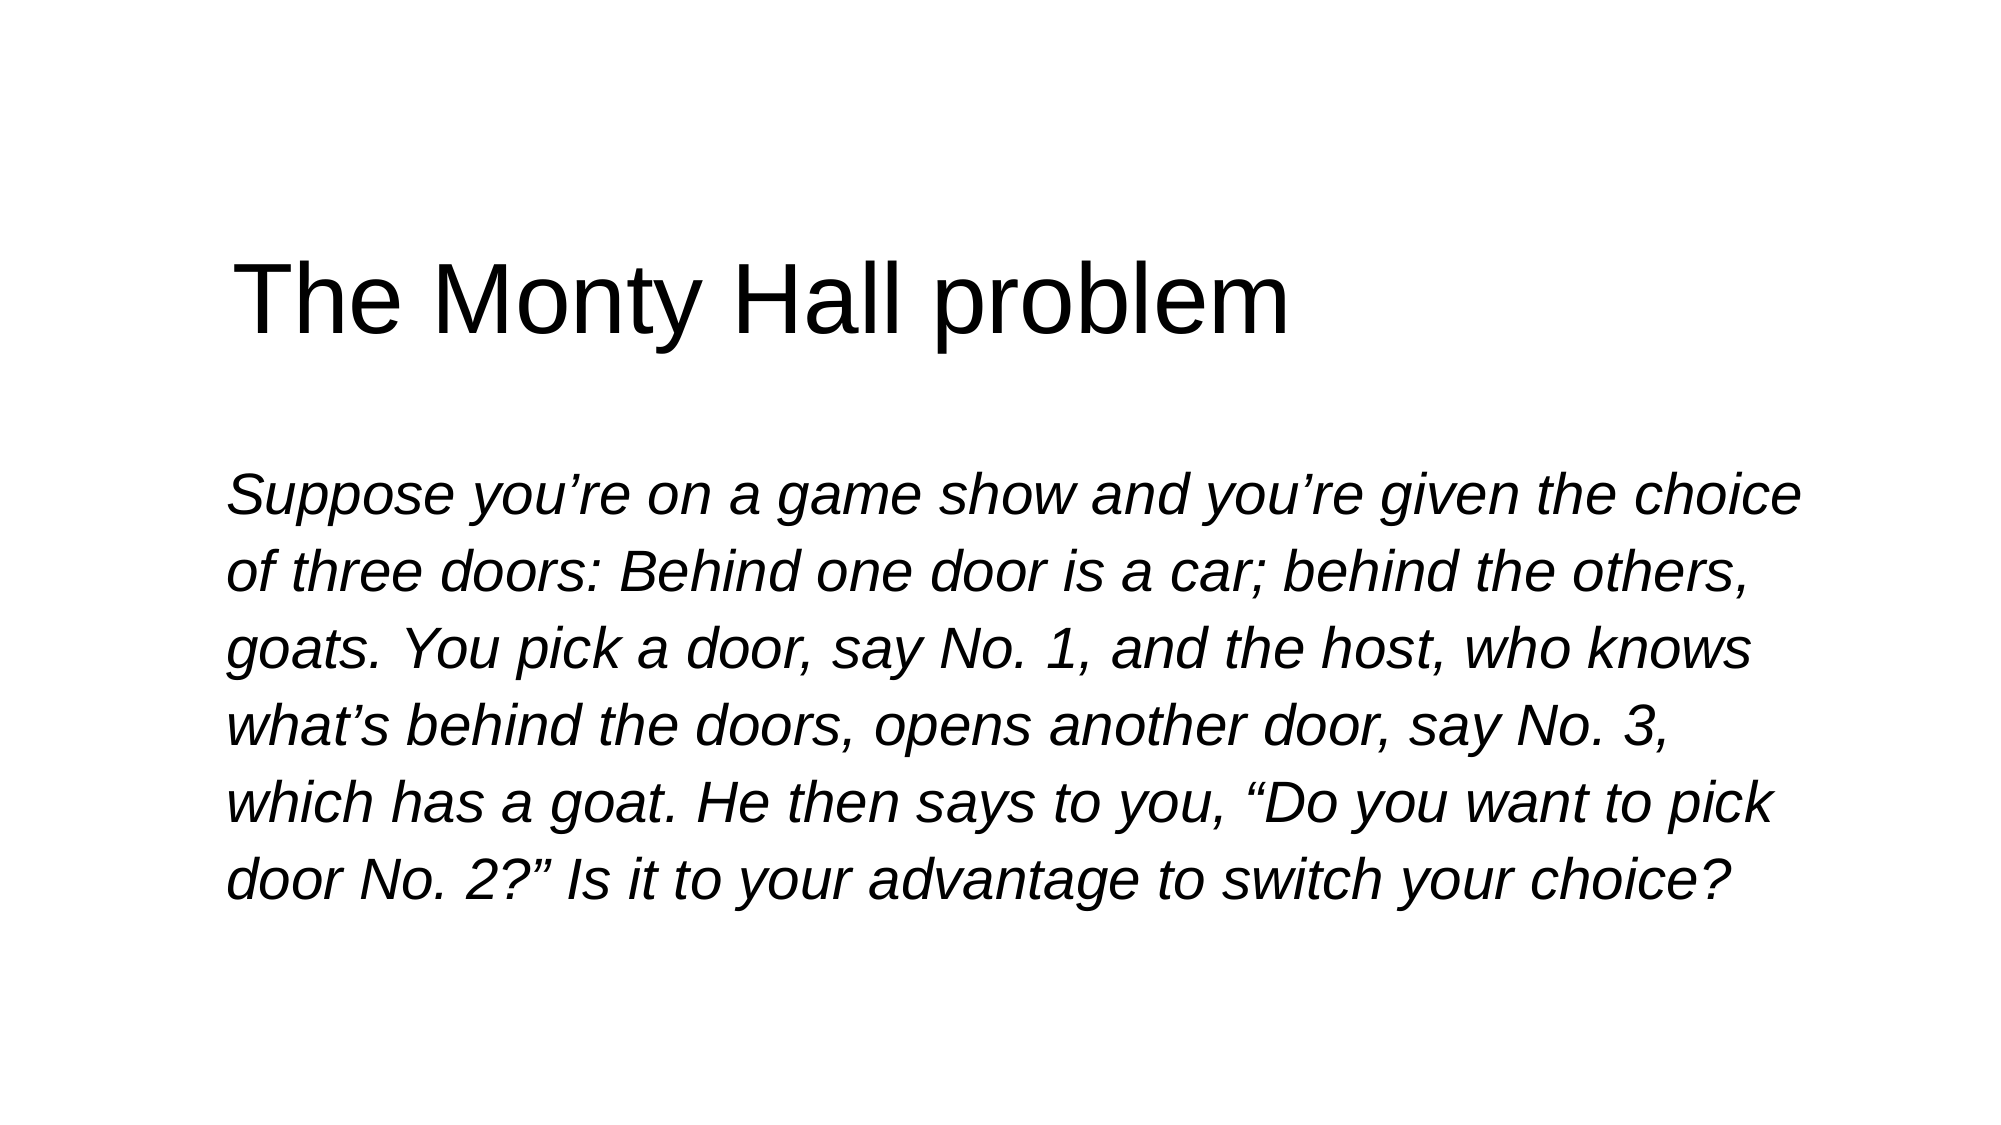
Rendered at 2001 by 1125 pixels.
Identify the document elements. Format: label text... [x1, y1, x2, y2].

text_box Suppose you’re on a game show and you’re given the choice of three doors: Behind one door is a car; behind the others, goats. You pick a door, say No. 1, and the host, who knows what’s behind the doors, opens another door, say No. 3, which has a goat. He then says to you, “Do you want to pick door No. 2?” Is it to your advantage to switch your choice? [211, 441, 1872, 635]
text_box The Monty Hall problem [217, 226, 1308, 362]
